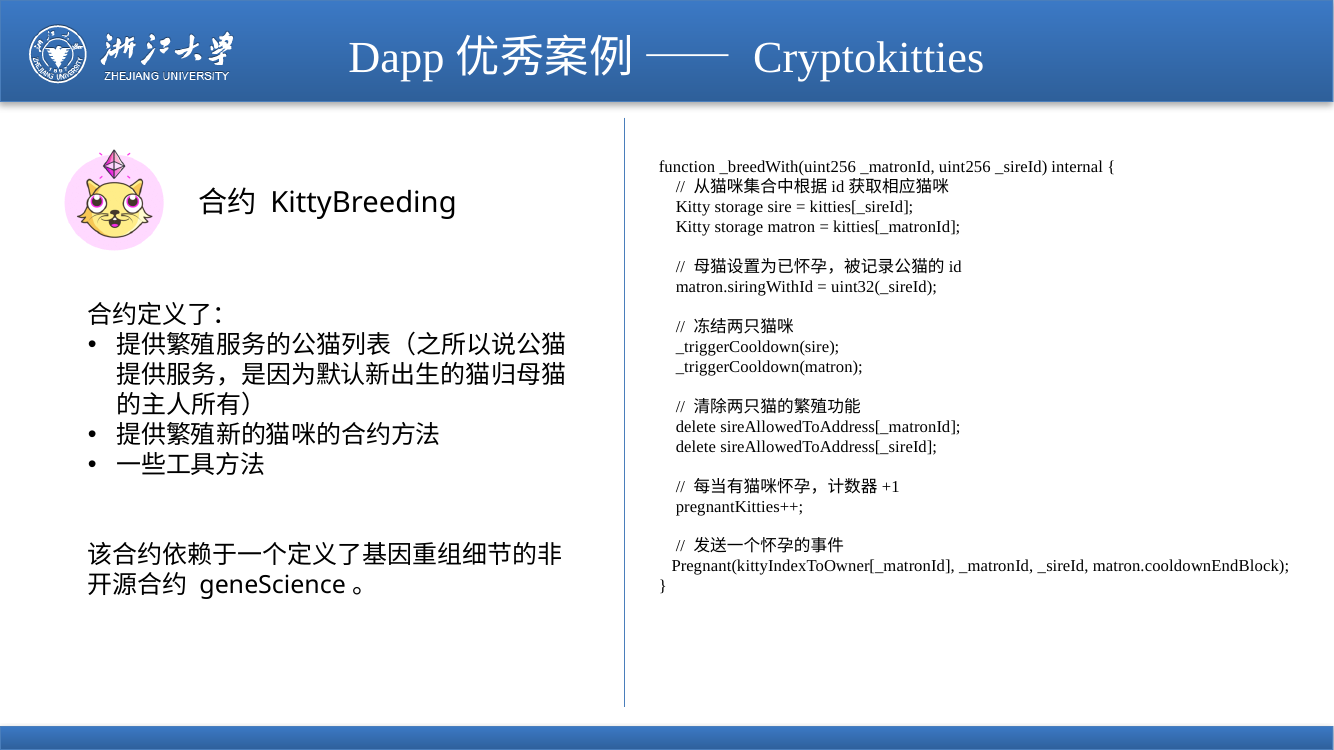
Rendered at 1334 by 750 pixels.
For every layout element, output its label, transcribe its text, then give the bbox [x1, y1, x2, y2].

text_box function _breedWith(uint256 _matronId, uint256 _sireId) internal { // 从猫咪集合中根据id获取相应猫咪 Kitty storage sire = kitties[_sireId]; Kitty storage matron = kitties[_matronId]; // 母猫设置为已怀孕，被记录公猫的id matron.siringWithId = uint32(_sireId); // 冻结两只猫咪 _triggerCooldown(sire); _triggerCooldown(matron); // 清除两只猫的繁殖功能 delete sireAllowedToAddress[_matronId]; delete sireAllowedToAddress[_sireId]; // 每当有猫咪怀孕，计数器+1 pregnantKitties++; // 发送一个怀孕的事件 Pregnant(kittyIndexToOwner[_matronId], _matronId, _sireId, matron.cooldownEndBlock); } [644, 148, 1311, 603]
picture [61, 148, 167, 254]
title Dapp优秀案例 —— Cryptokitties [0, 19, 1334, 91]
text_box 合约定义了： 提供繁殖服务的公猫列表（之所以说公猫提供服务，是因为默认新出生的猫归母猫的主人所有） 提供繁殖新的猫咪的合约方法 一些工具方法 该合约依赖于一个定义了基因重组细节的非开源合约 geneScience。 [73, 291, 582, 606]
text_box 合约 KittyBreeding [183, 175, 472, 226]
